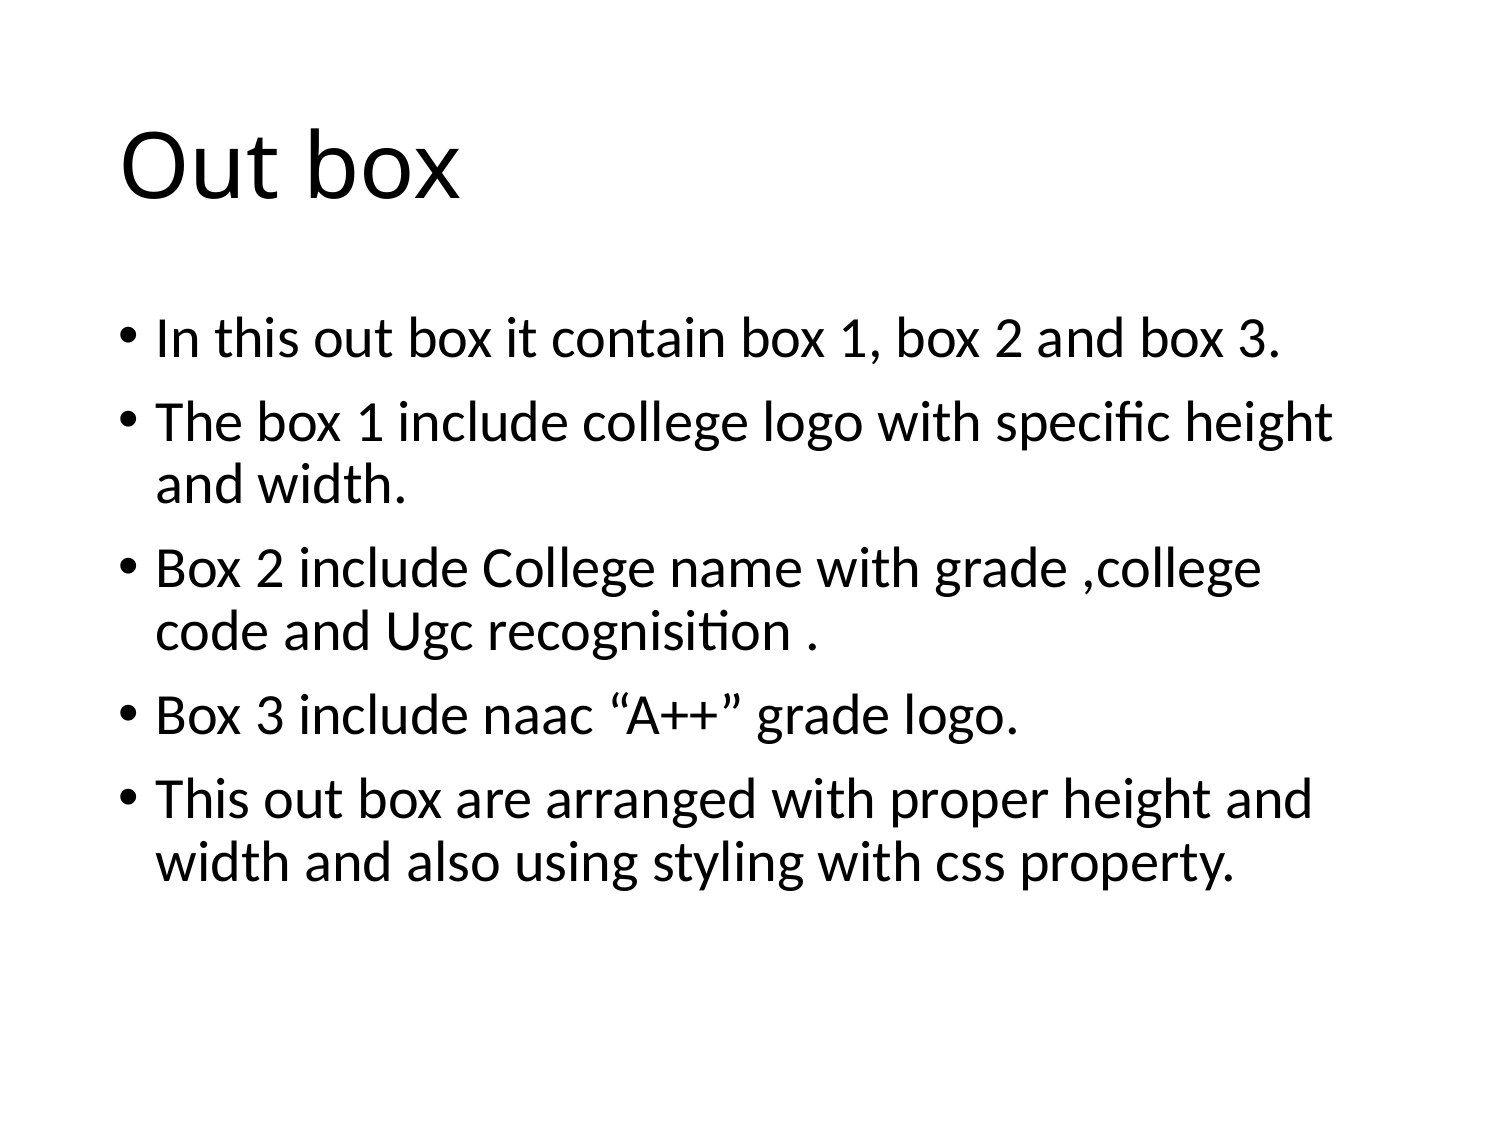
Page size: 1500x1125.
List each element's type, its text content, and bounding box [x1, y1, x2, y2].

title Out box [103, 59, 1397, 278]
list In this out box it contain box 1, box 2 and box 3. The box 1 include college logo with specific height and width. Box 2 include College name with grade ,college code and Ugc recognisition . Box 3 include naac “A++” grade logo. This out box are arranged with proper height and width and also using styling with css property. [103, 299, 1397, 1014]
